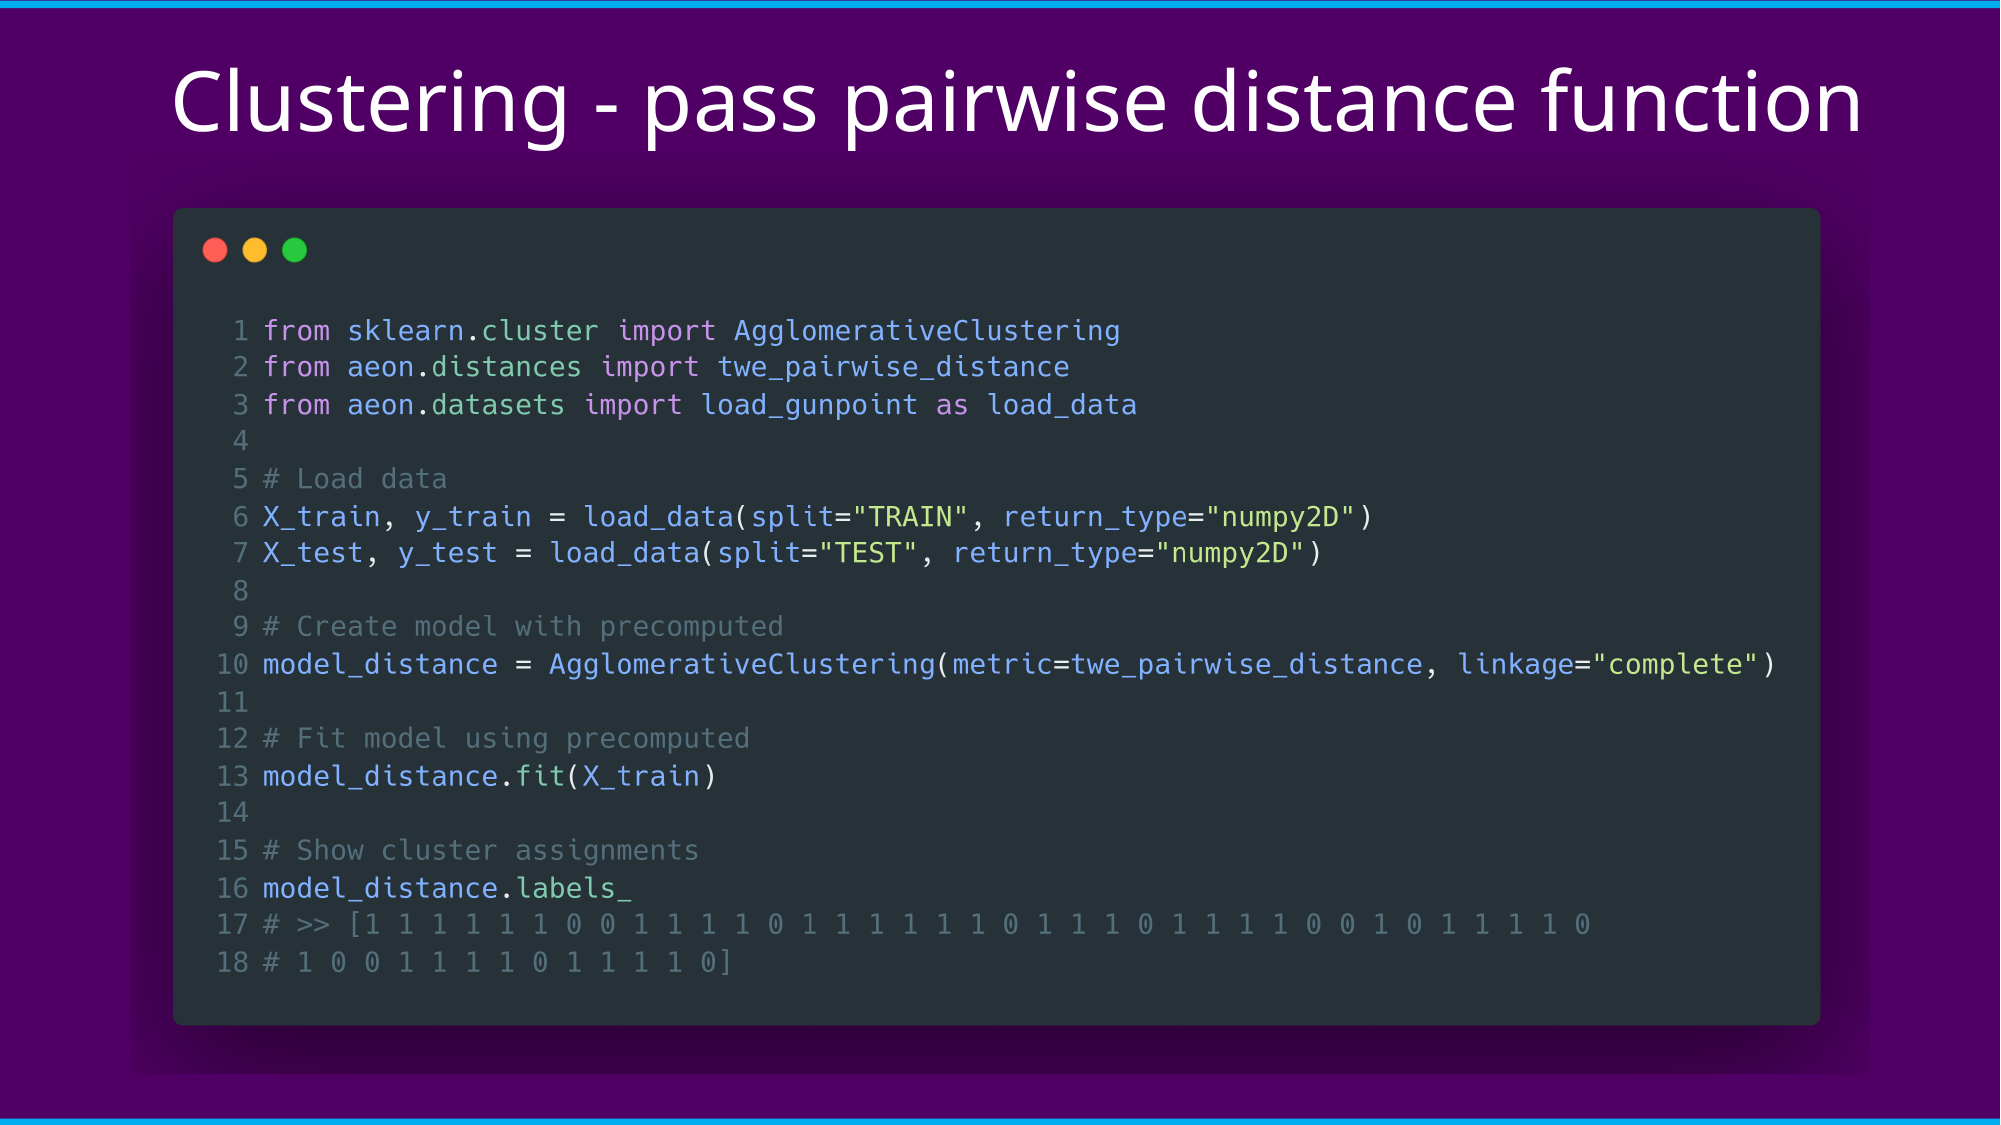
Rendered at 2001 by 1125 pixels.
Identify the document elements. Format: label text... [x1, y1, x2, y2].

title Clustering - pass pairwise distance function [0, 12, 2000, 197]
picture [129, 154, 1870, 1075]
